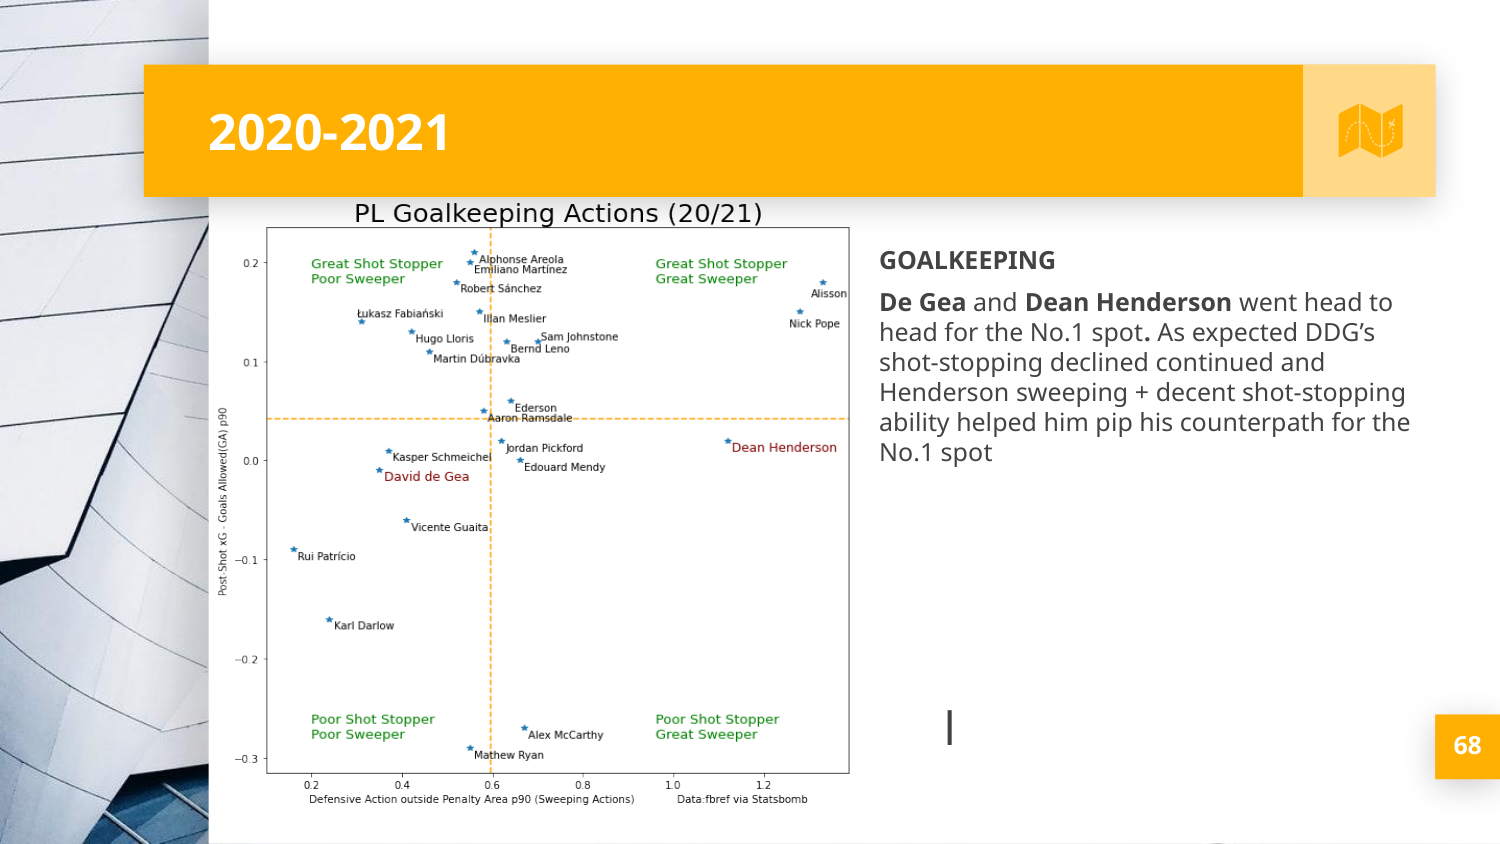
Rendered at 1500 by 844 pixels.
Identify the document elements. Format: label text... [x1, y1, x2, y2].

list GOALKEEPING De Gea and Dean Henderson went head to head for the No.1 spot. As expected DDG’s shot-stopping declined continued and Henderson sweeping + decent shot-stopping ability helped him pip his counterpath for the No.1 spot [864, 229, 1436, 485]
title 2020-2021 [193, 64, 1300, 197]
picture [0, 0, 208, 844]
list l [928, 684, 1500, 844]
picture [212, 196, 856, 811]
slide_number 68 [1435, 714, 1500, 780]
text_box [1338, 103, 1403, 158]
